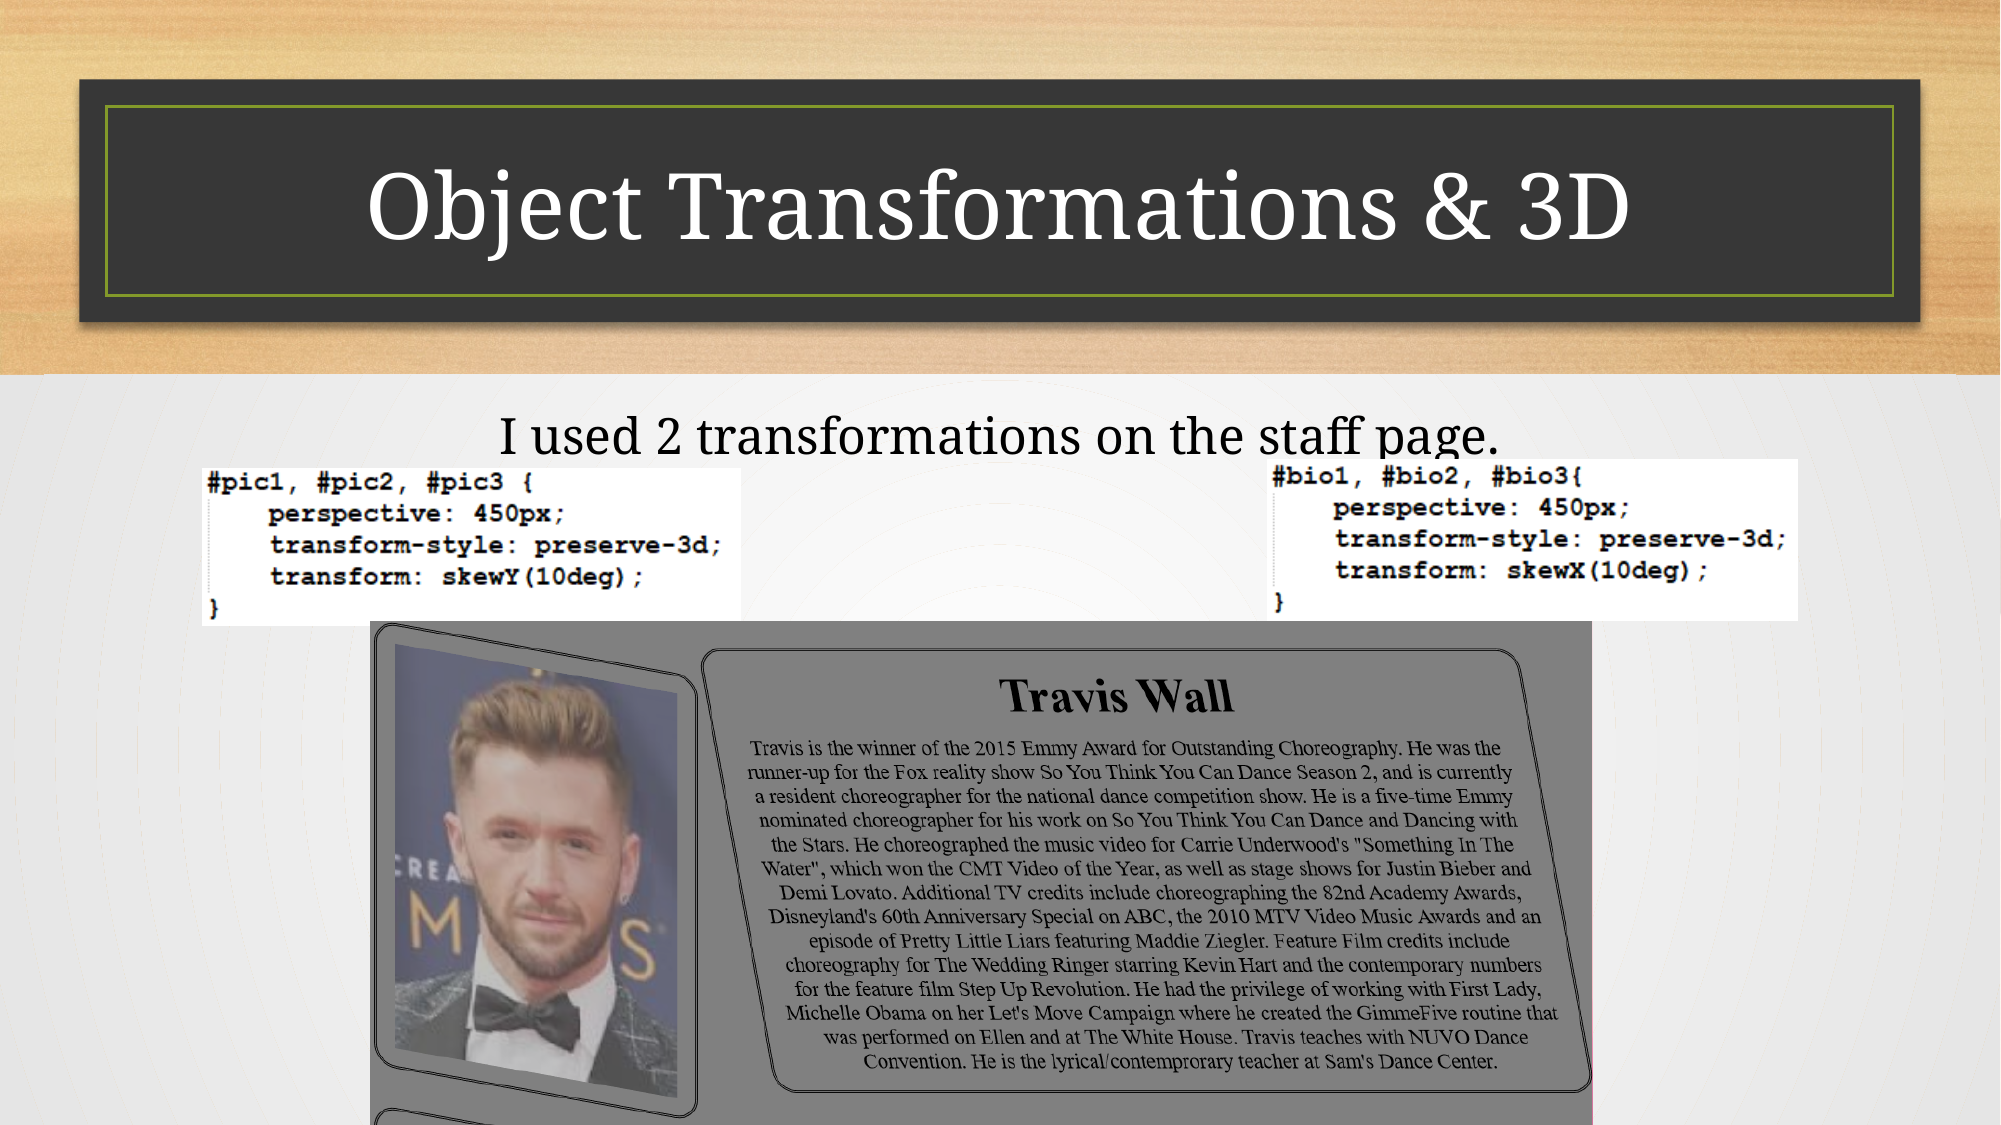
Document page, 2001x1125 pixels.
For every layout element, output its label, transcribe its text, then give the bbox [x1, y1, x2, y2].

text_box [0, 374, 2000, 1125]
text_box [78, 78, 1922, 323]
text_box I used 2 transformations on the staff page. [106, 397, 1894, 472]
text_box [0, 0, 2000, 374]
text_box [106, 106, 1894, 296]
picture [202, 459, 1798, 1125]
